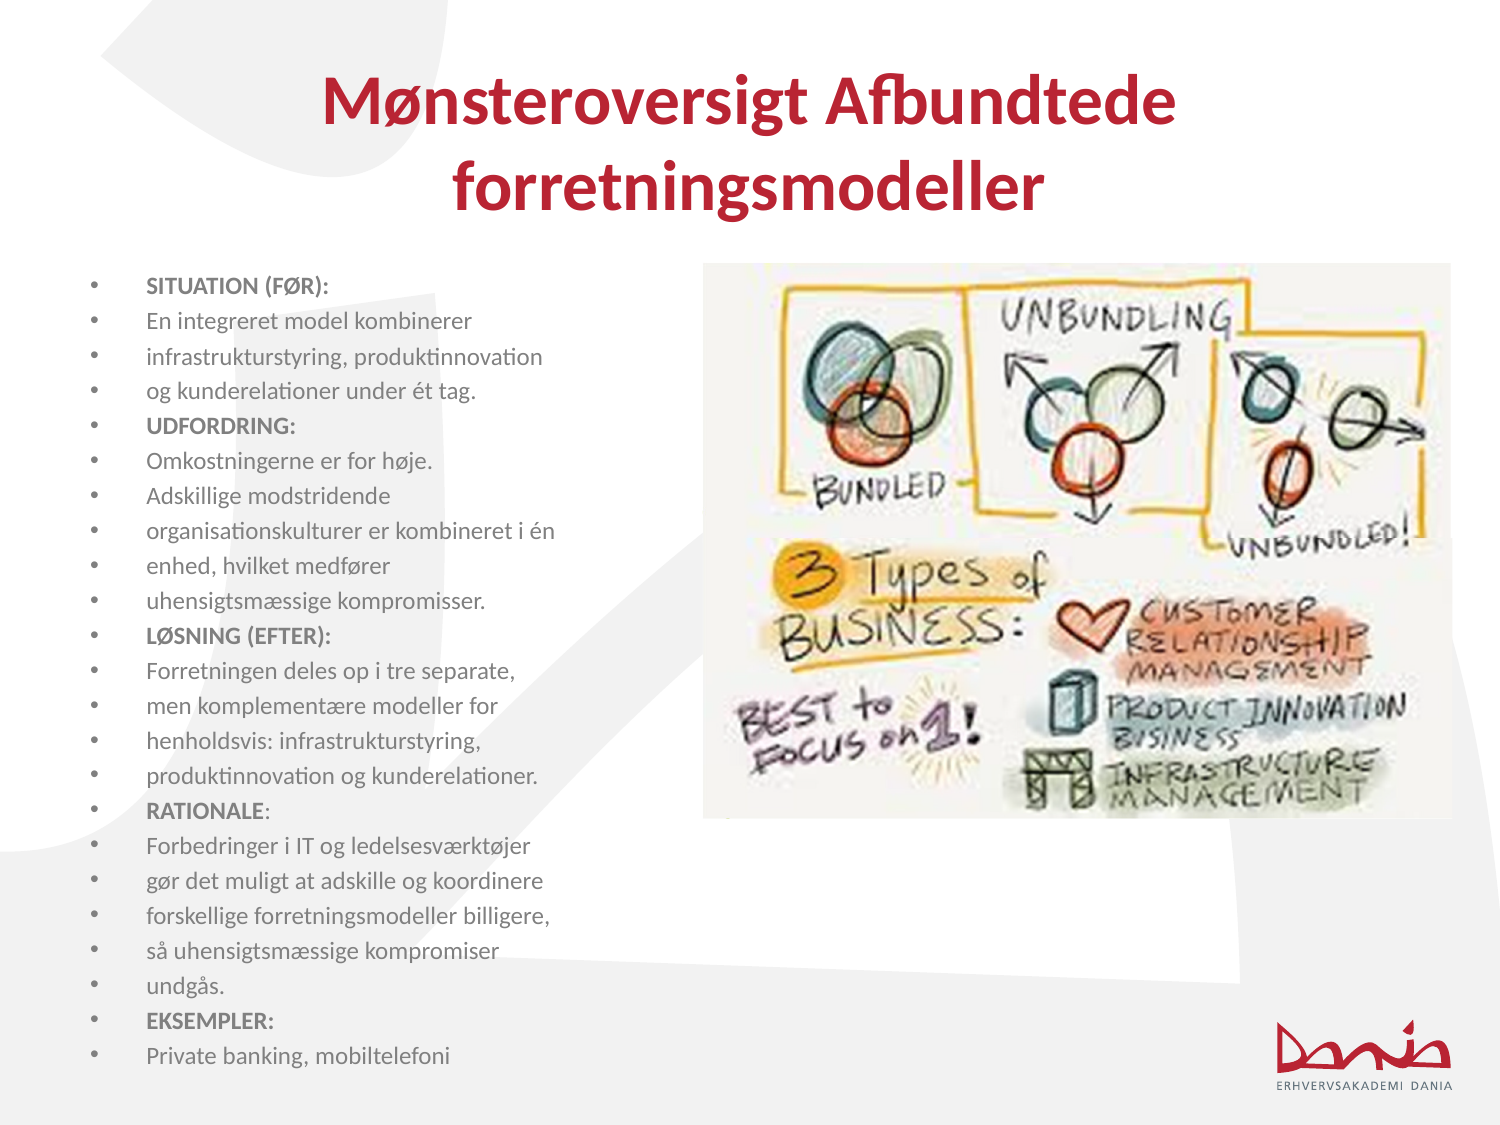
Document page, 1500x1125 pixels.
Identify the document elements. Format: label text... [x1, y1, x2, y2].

picture [702, 262, 1453, 819]
list SITUATION (FØR): En integreret model kombinerer infrastrukturstyring, produktinnovation og kunderelationer under ét tag. UDFORDRING: Omkostningerne er for høje. Adskillige modstridende organisationskulturer er kombineret i én enhed, hvilket medfører uhensigtsmæssige kompromisser. LØSNING (EFTER): Forretningen deles op i tre separate, men komplementære modeller for henholdsvis: infrastrukturstyring, produktinnovation og kunderelationer. RATIONALE: Forbedringer i IT og ledelsesværktøjer gør det muligt at adskille og koordinere forskellige forretningsmodeller billigere, så uhensigtsmæssige kompromiser undgås. EKSEMPLER: Private banking, mobiltelefoni [75, 262, 1425, 1005]
title Mønsteroversigt Afbundtede forretningsmodeller [75, 45, 1425, 233]
